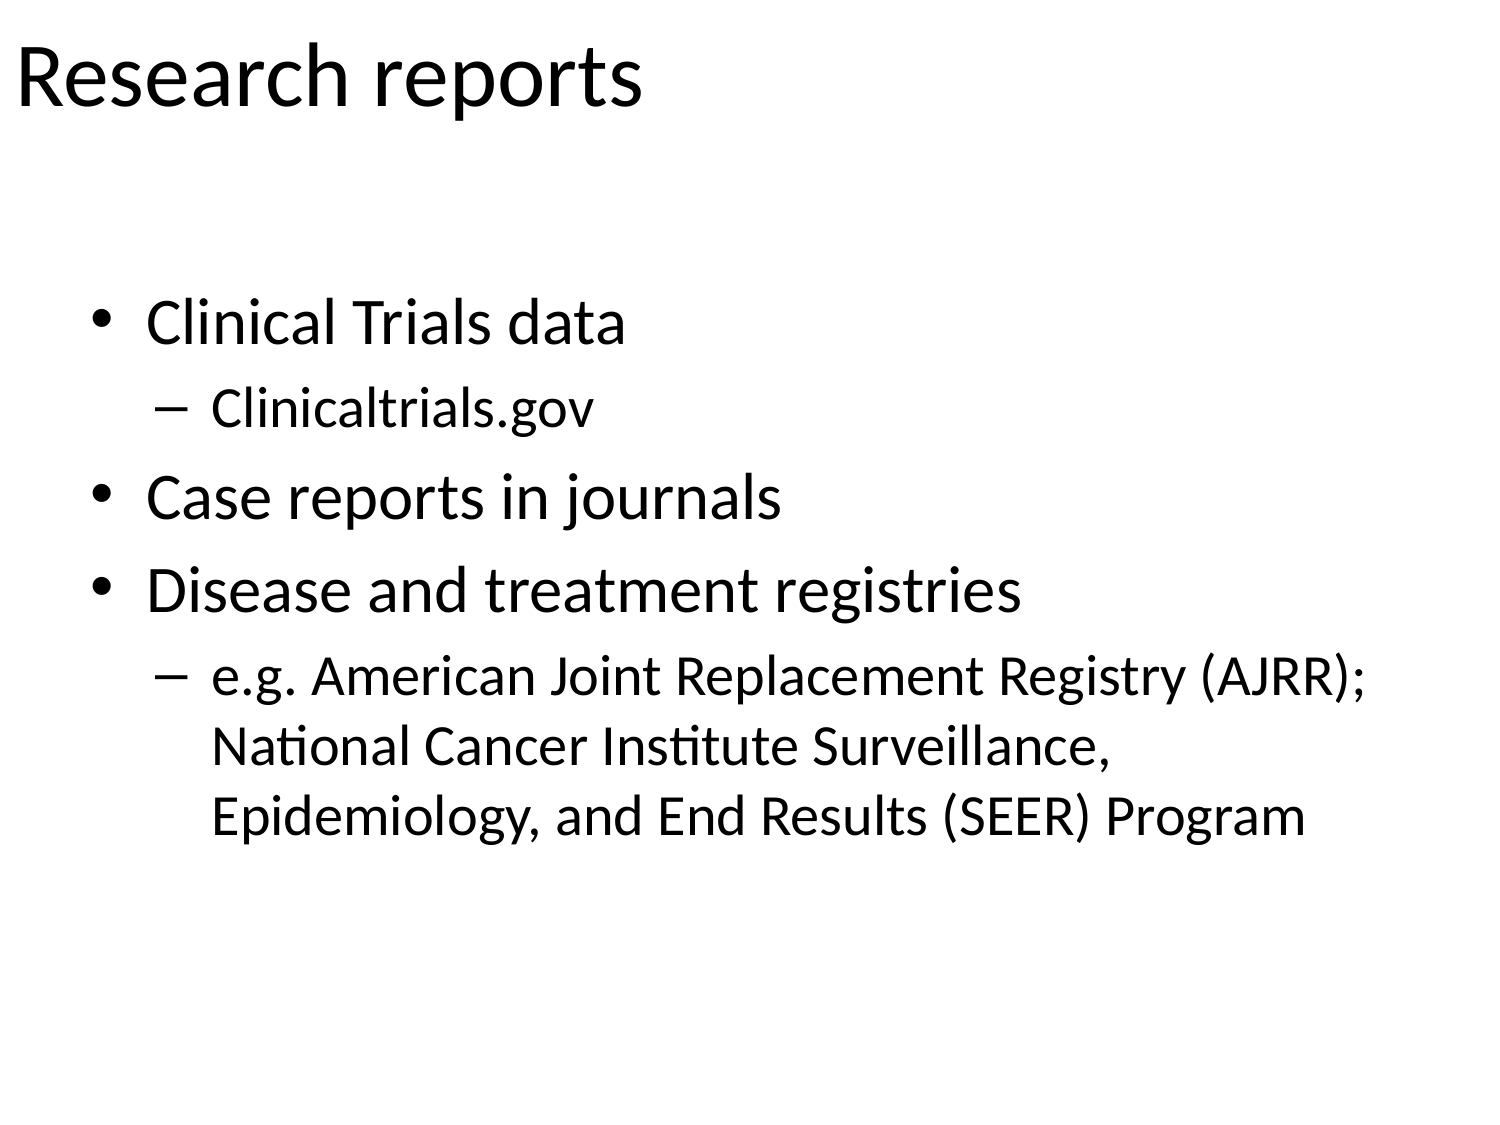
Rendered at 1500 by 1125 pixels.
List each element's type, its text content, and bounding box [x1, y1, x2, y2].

title Research reports [0, 0, 1425, 188]
list Clinical Trials data Clinicaltrials.gov Case reports in journals Disease and treatment registries e.g. American Joint Replacement Registry (AJRR); National Cancer Institute Surveillance, Epidemiology, and End Results (SEER) Program [75, 262, 1425, 1005]
